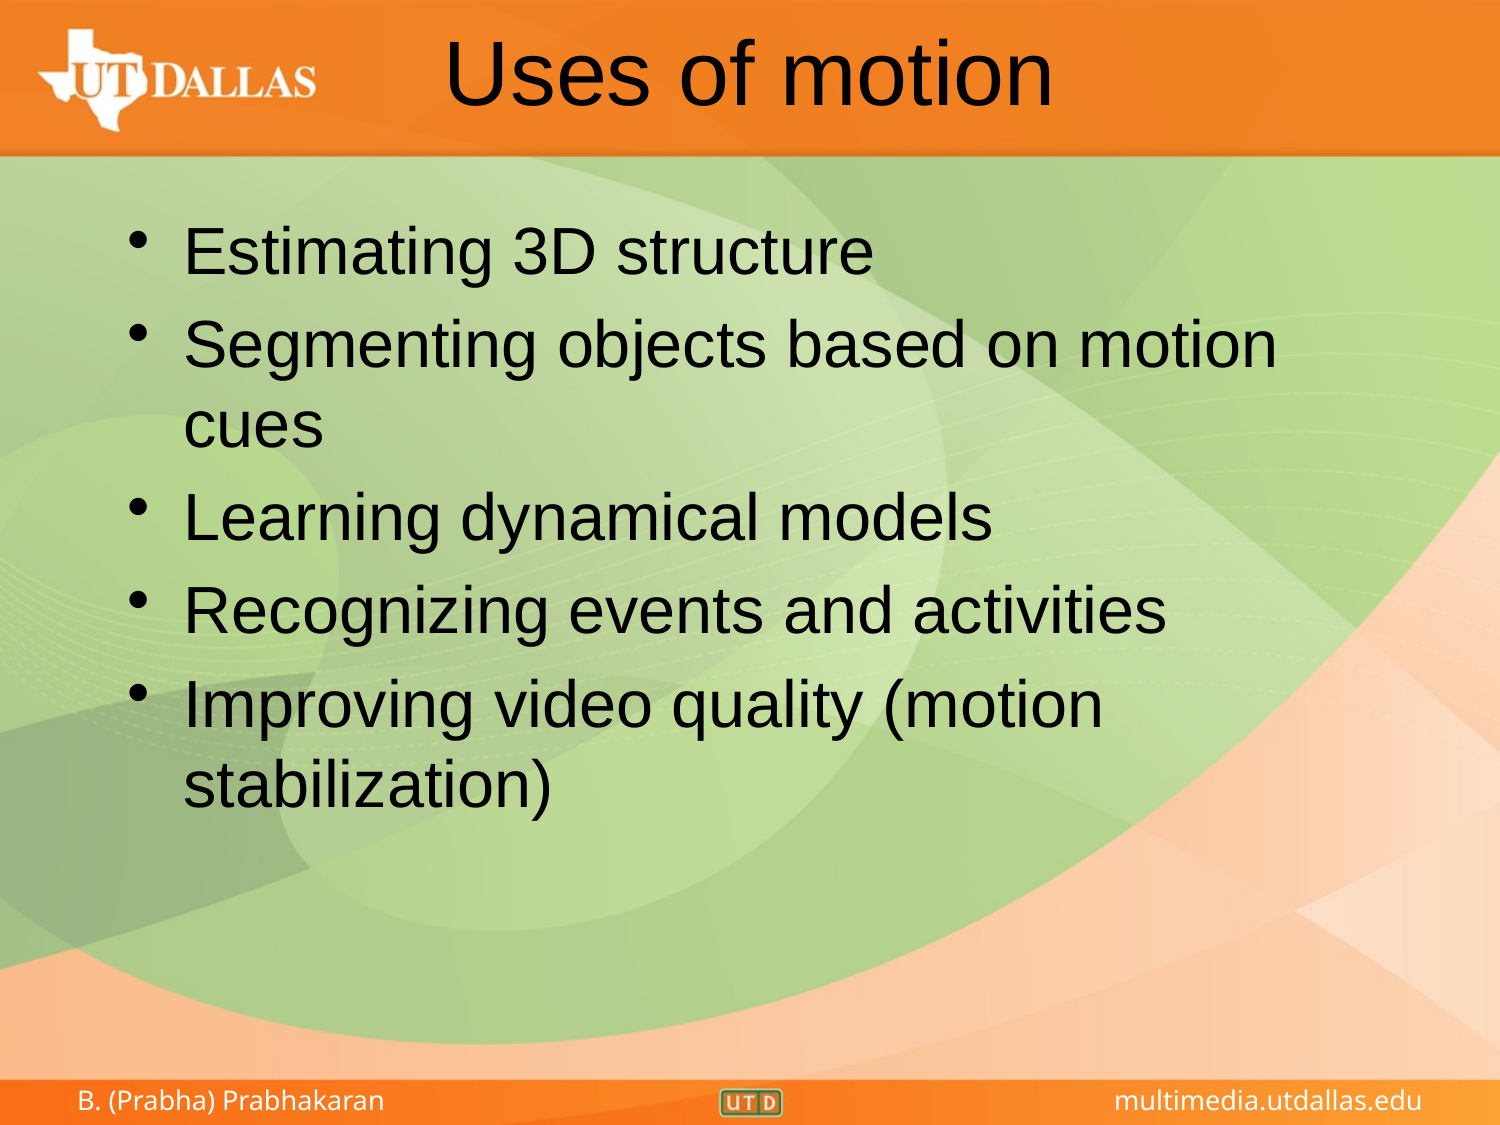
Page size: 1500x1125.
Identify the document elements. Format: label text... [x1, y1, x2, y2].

picture [0, 0, 1500, 1125]
list Estimating 3D structure Segmenting objects based on motion cues Learning dynamical models Recognizing events and activities Improving video quality (motion stabilization) [112, 200, 1400, 1063]
title Uses of motion [112, 0, 1388, 163]
